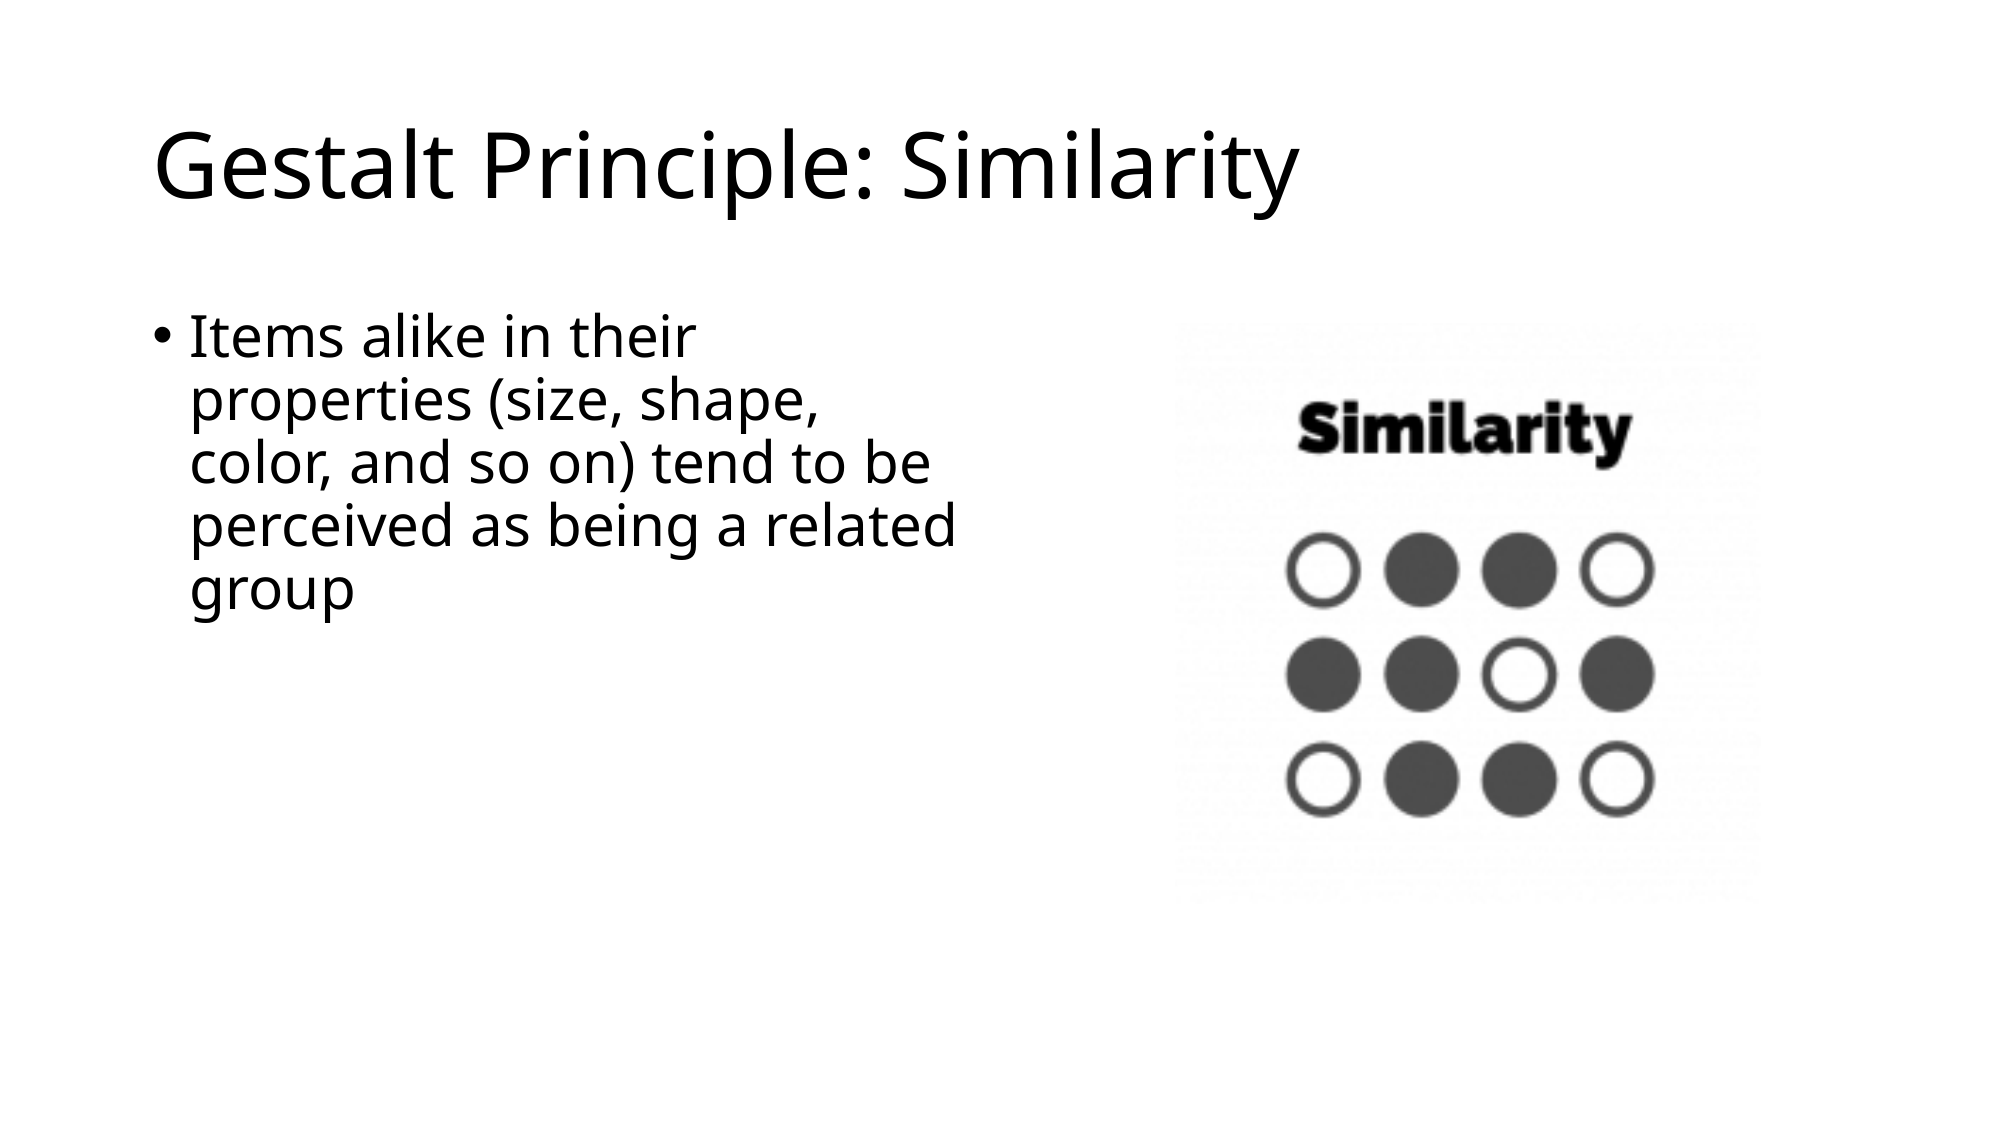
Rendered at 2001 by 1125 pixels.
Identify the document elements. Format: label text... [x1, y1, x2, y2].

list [1175, 323, 1762, 904]
list Items alike in their properties (size, shape, color, and so on) tend to be perceived as being a related group [137, 299, 988, 1014]
title Gestalt Principle: Similarity [137, 59, 1863, 278]
